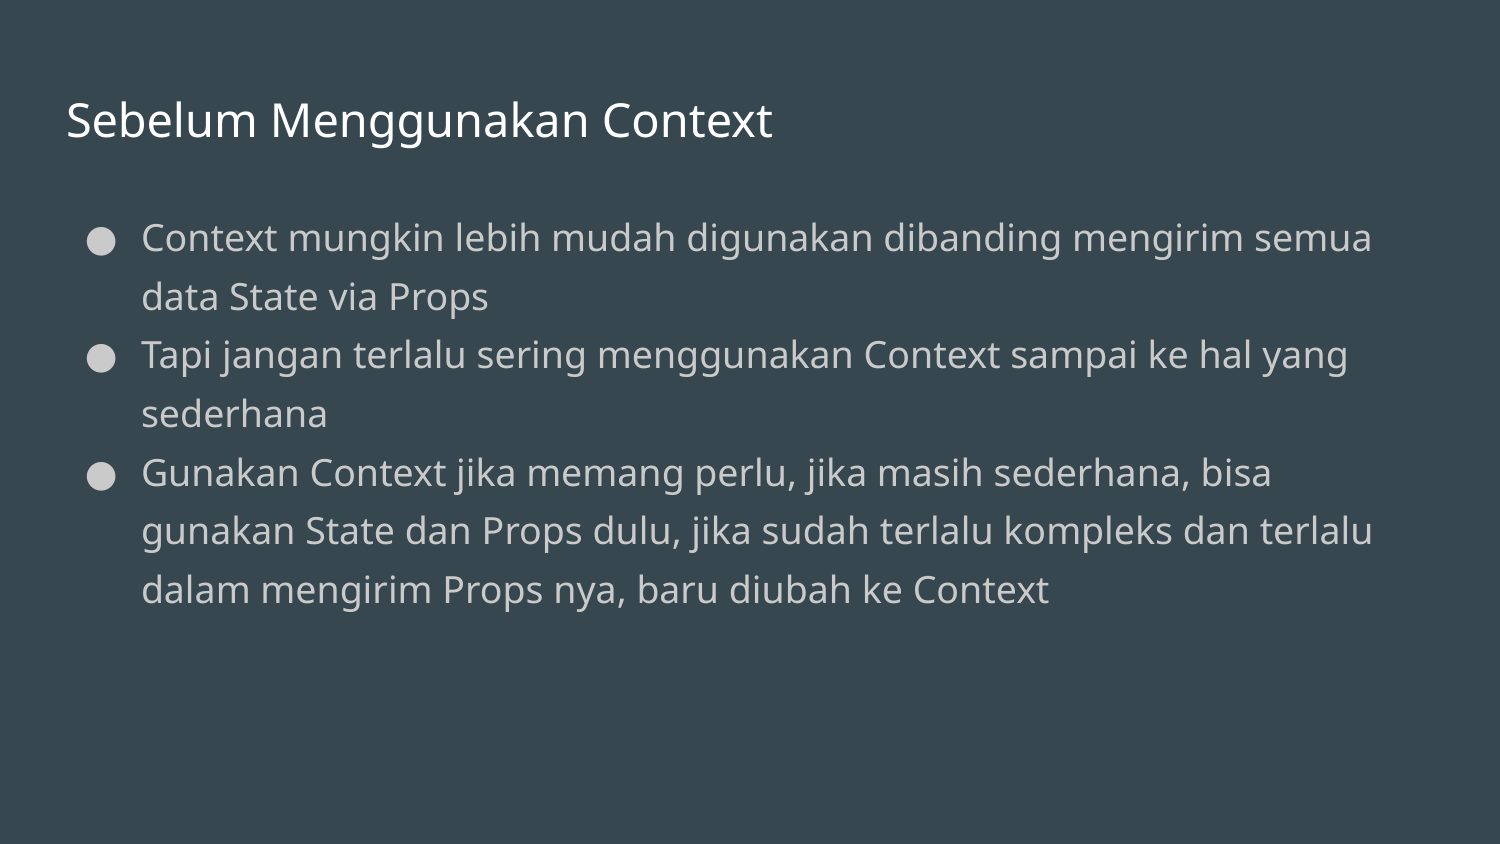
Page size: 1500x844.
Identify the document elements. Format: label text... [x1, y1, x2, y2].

title Sebelum Menggunakan Context [51, 72, 1449, 167]
list Context mungkin lebih mudah digunakan dibanding mengirim semua data State via Props Tapi jangan terlalu sering menggunakan Context sampai ke hal yang sederhana Gunakan Context jika memang perlu, jika masih sederhana, bisa gunakan State dan Props dulu, jika sudah terlalu kompleks dan terlalu dalam mengirim Props nya, baru diubah ke Context [51, 189, 1449, 750]
